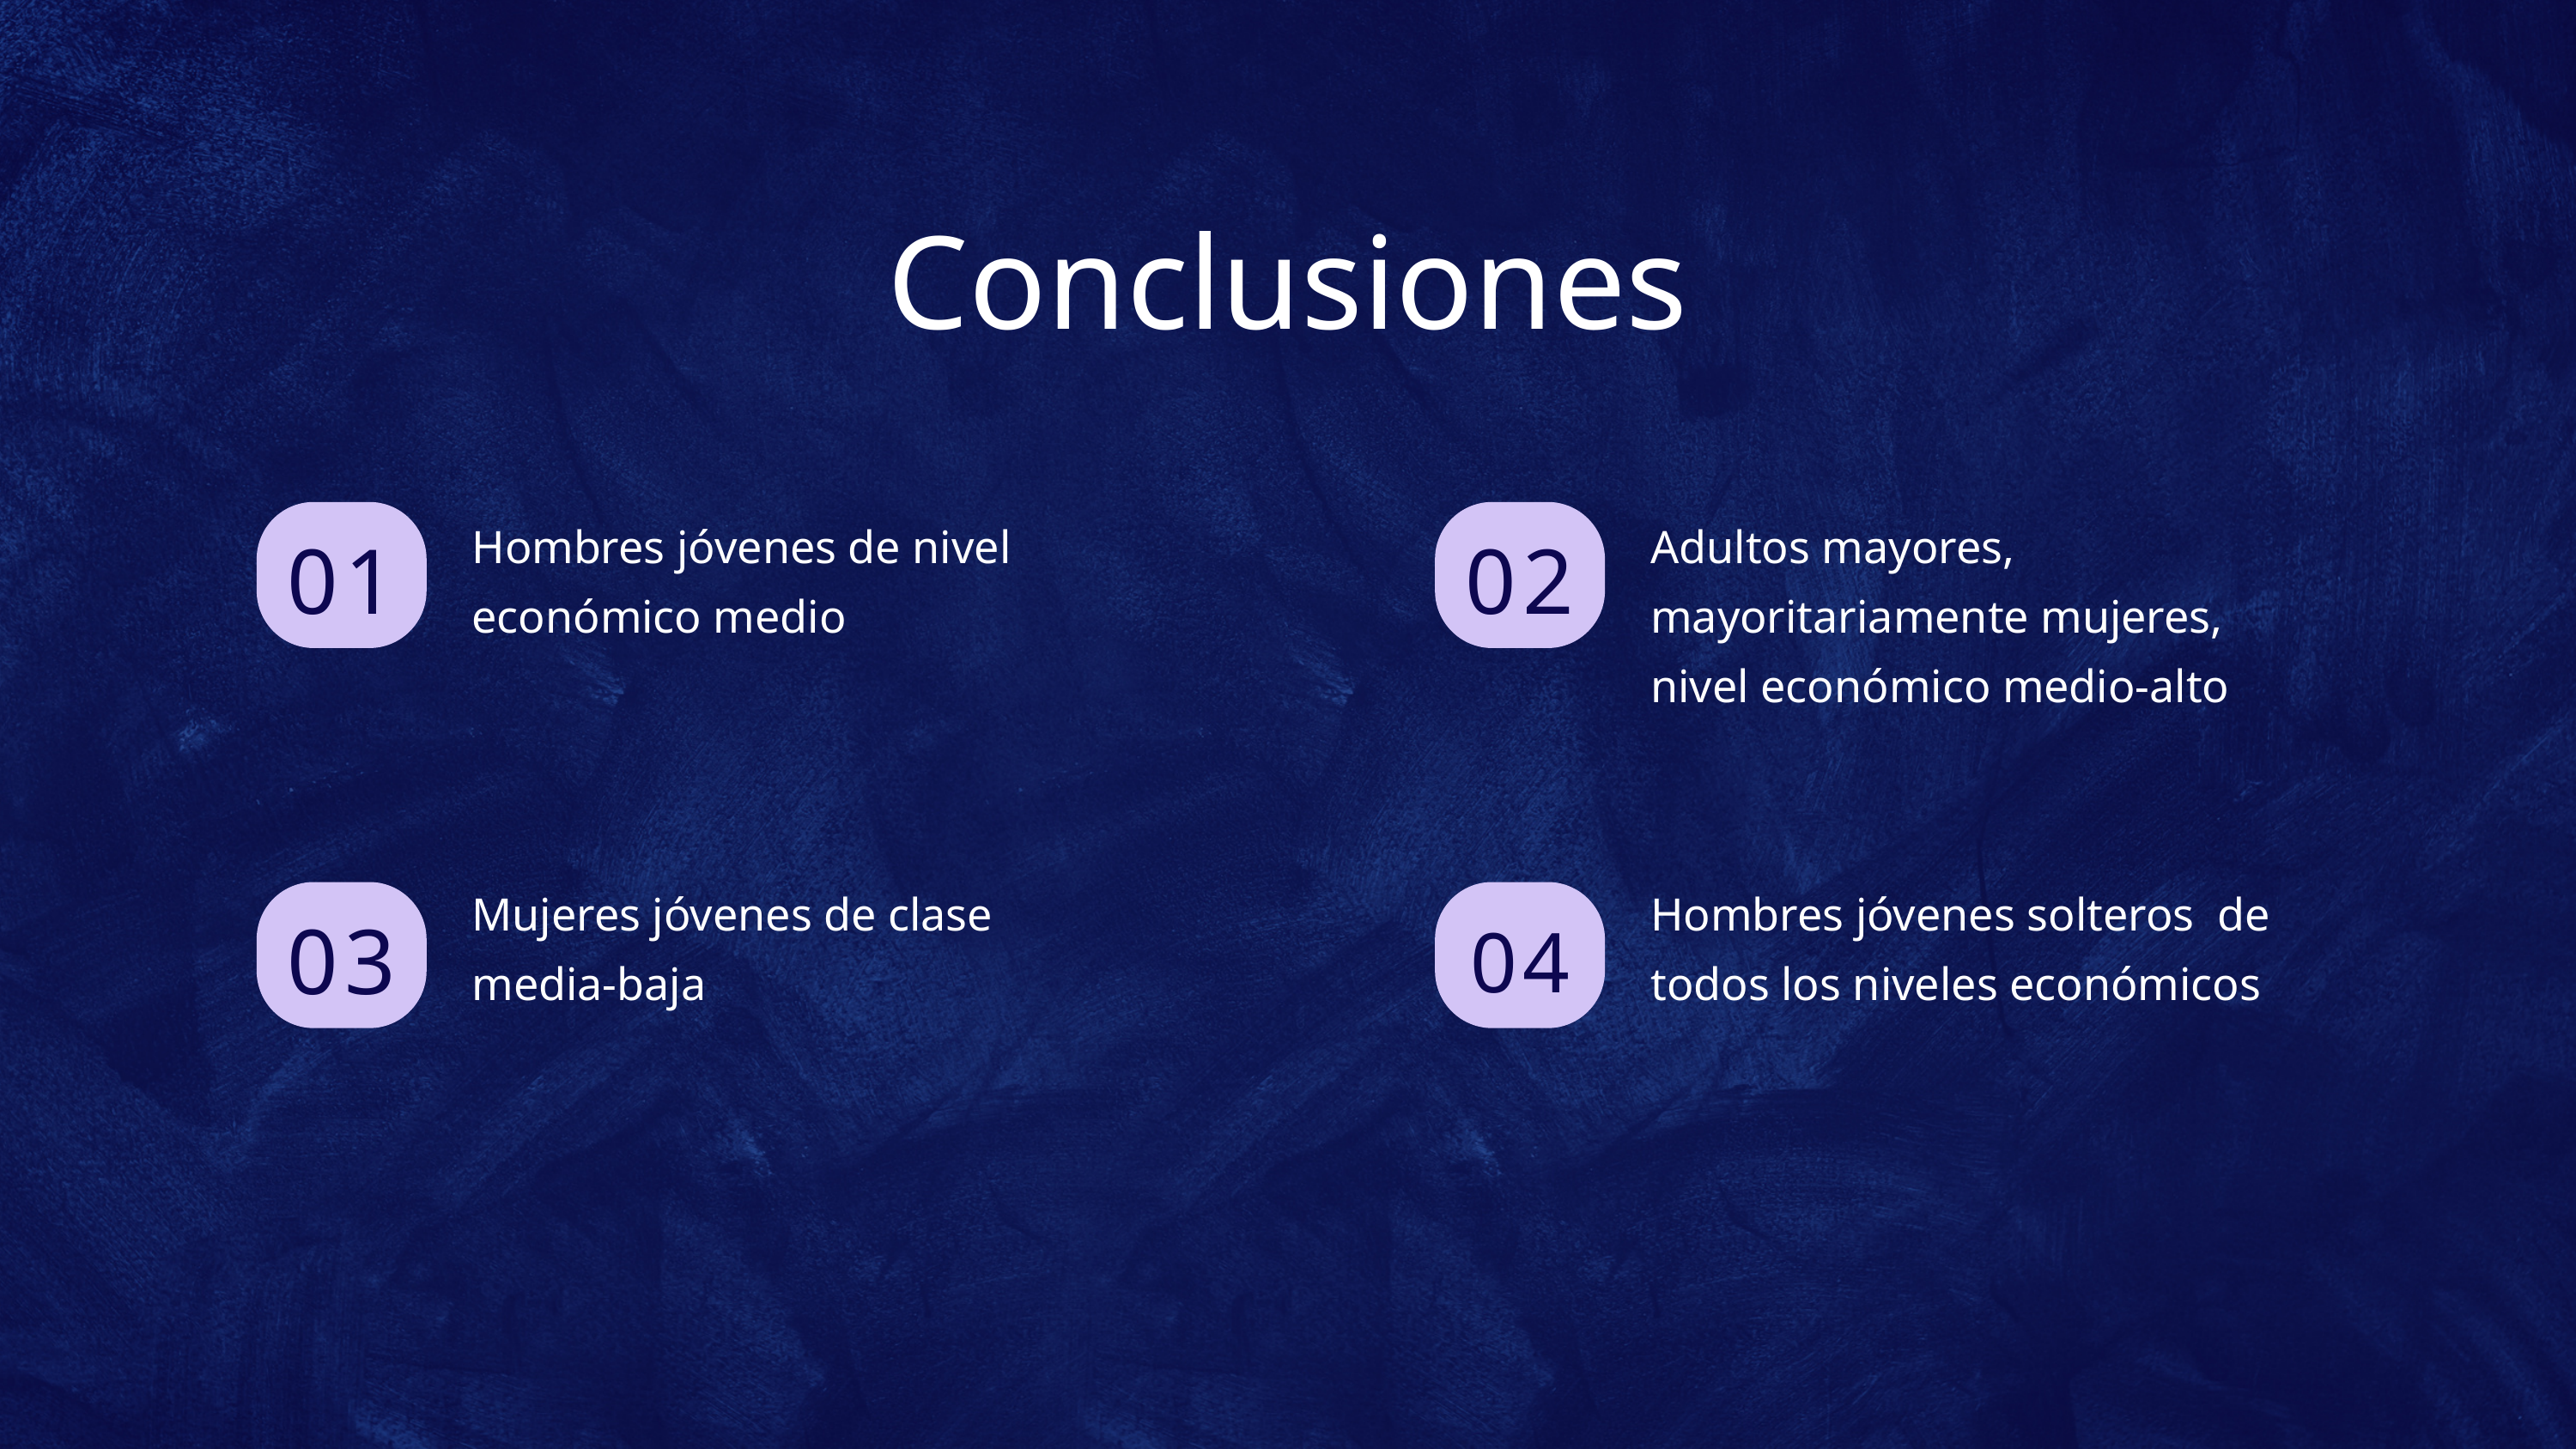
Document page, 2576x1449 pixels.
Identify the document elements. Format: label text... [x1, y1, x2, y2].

text_box Hombres jóvenes de nivel económico medio [471, 502, 1021, 642]
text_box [1434, 501, 1606, 649]
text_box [1434, 882, 1606, 1028]
text_box Mujeres jóvenes de clase media-baja [471, 870, 1021, 1009]
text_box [256, 501, 427, 649]
text_box Conclusiones [731, 222, 1844, 355]
text_box Hombres jóvenes solteros de todos los niveles económicos [1650, 870, 2290, 1009]
text_box [0, 0, 2576, 1449]
text_box Adultos mayores, mayoritariamente mujeres, nivel económico medio-alto [1650, 502, 2290, 712]
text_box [256, 882, 427, 1028]
